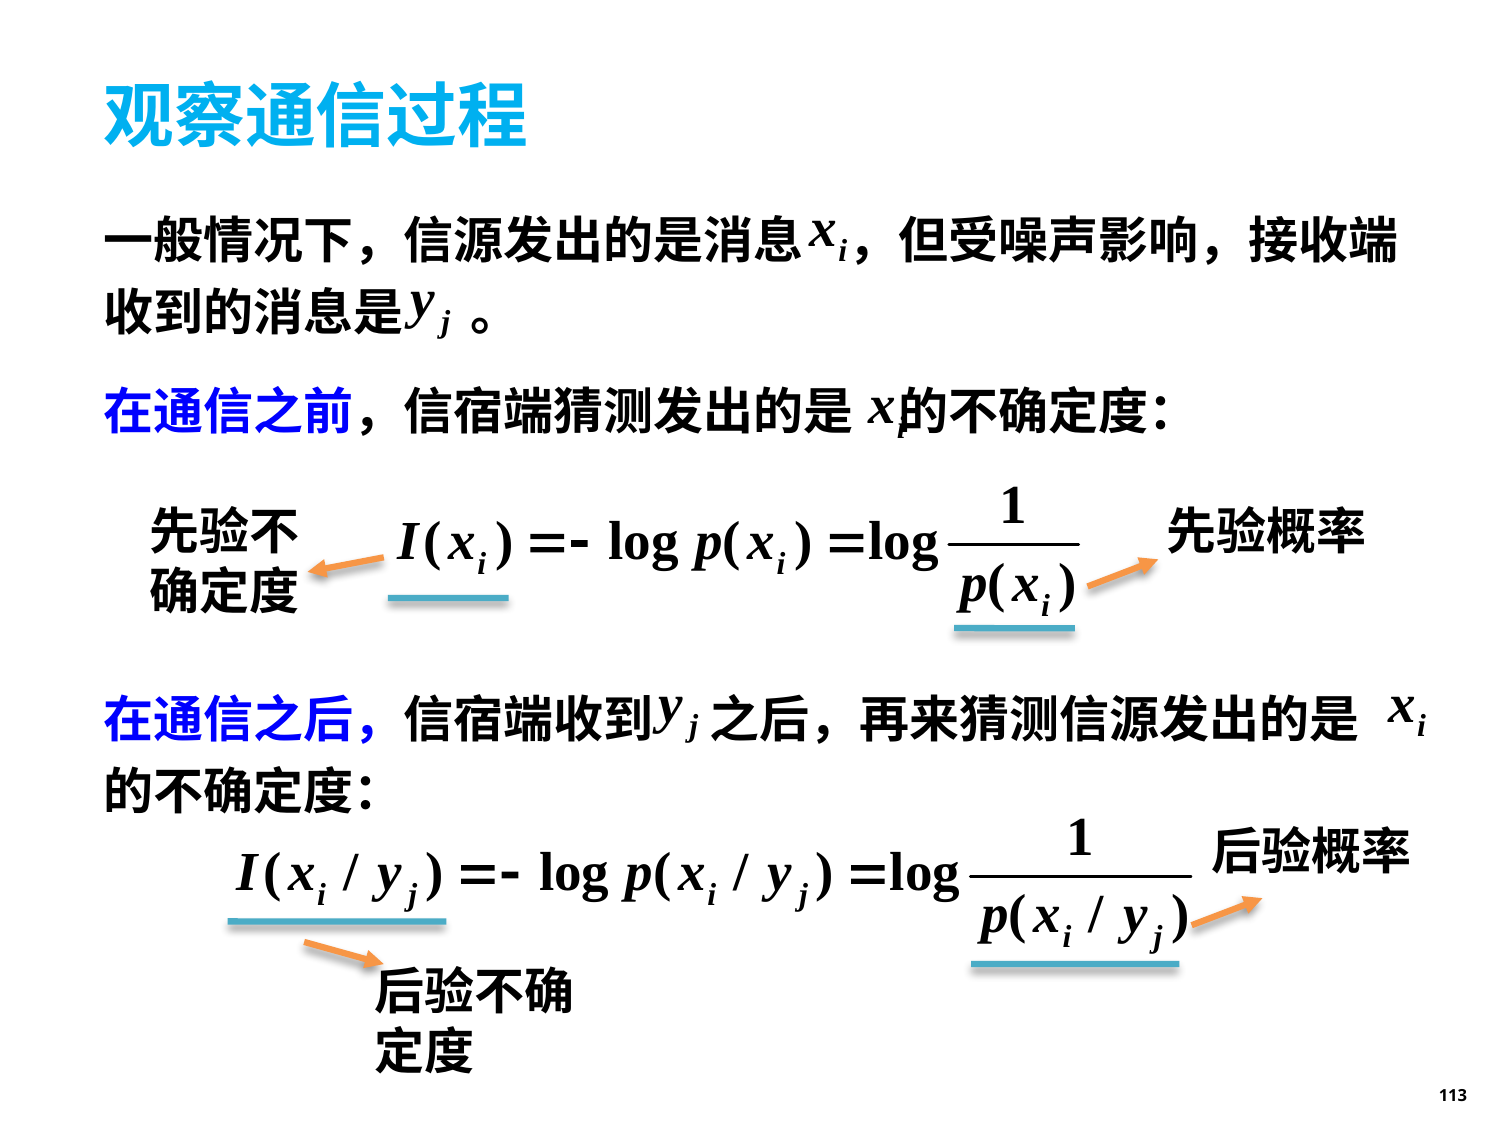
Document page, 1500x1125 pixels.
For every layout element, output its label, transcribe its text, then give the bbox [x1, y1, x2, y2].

slide_number 113 [1379, 1075, 1483, 1118]
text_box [134, 491, 509, 629]
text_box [88, 188, 1462, 351]
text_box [88, 368, 1388, 452]
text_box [88, 666, 1436, 829]
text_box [970, 811, 1448, 965]
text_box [953, 491, 1412, 629]
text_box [225, 798, 1204, 965]
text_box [385, 467, 1089, 629]
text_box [227, 921, 610, 1089]
title 观察通信过程 [88, 30, 1412, 164]
